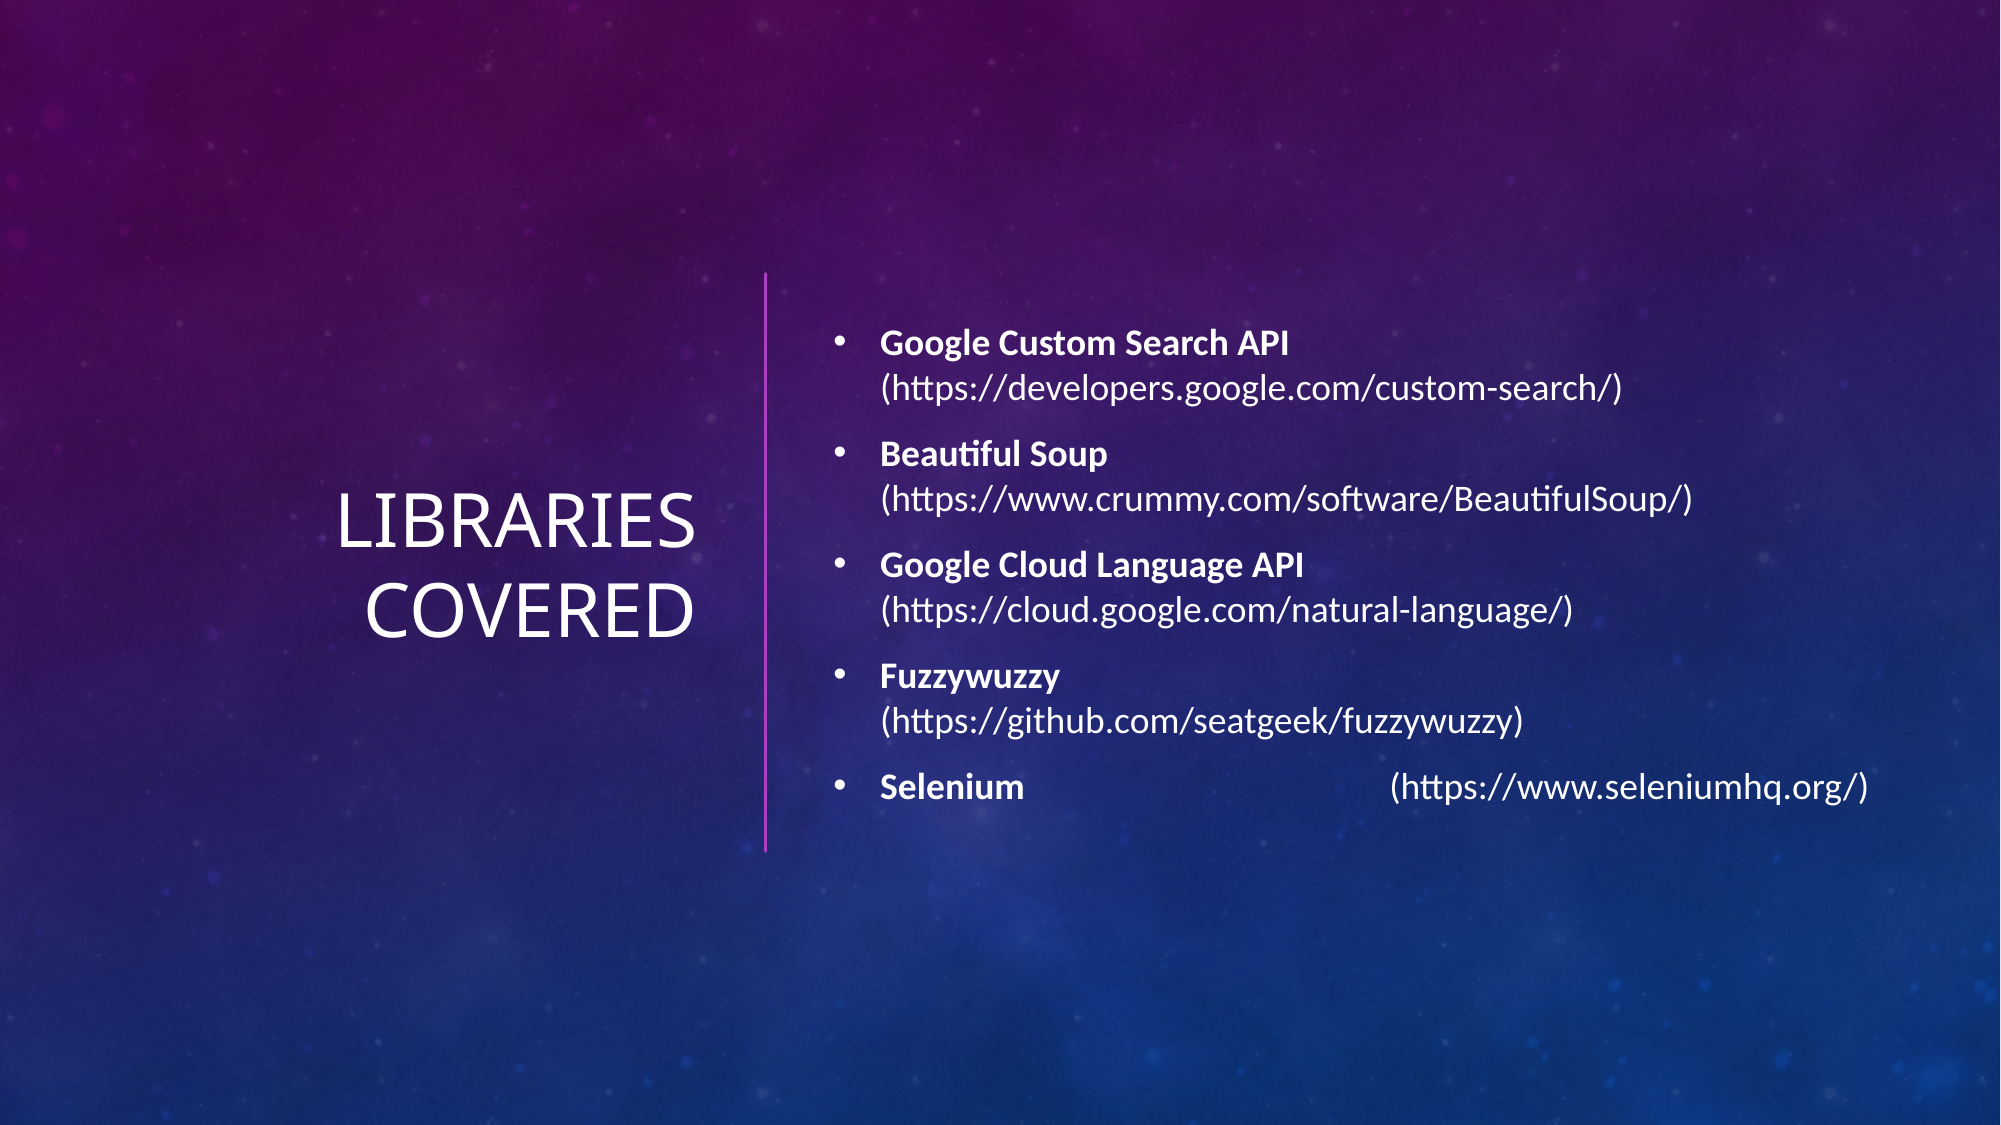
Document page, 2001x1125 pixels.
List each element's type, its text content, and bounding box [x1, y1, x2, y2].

title Libraries Covered [112, 188, 713, 937]
list Google Custom Search API (https://developers.google.com/custom-search/) Beautiful Soup (https://www.crummy.com/software/BeautifulSoup/) Google Cloud Language API (https://cloud.google.com/natural-language/) Fuzzywuzzy (https://github.com/seatgeek/fuzzywuzzy) Selenium (https://www.seleniumhq.org/) [818, 188, 1888, 937]
text_box [0, 0, 2000, 1125]
